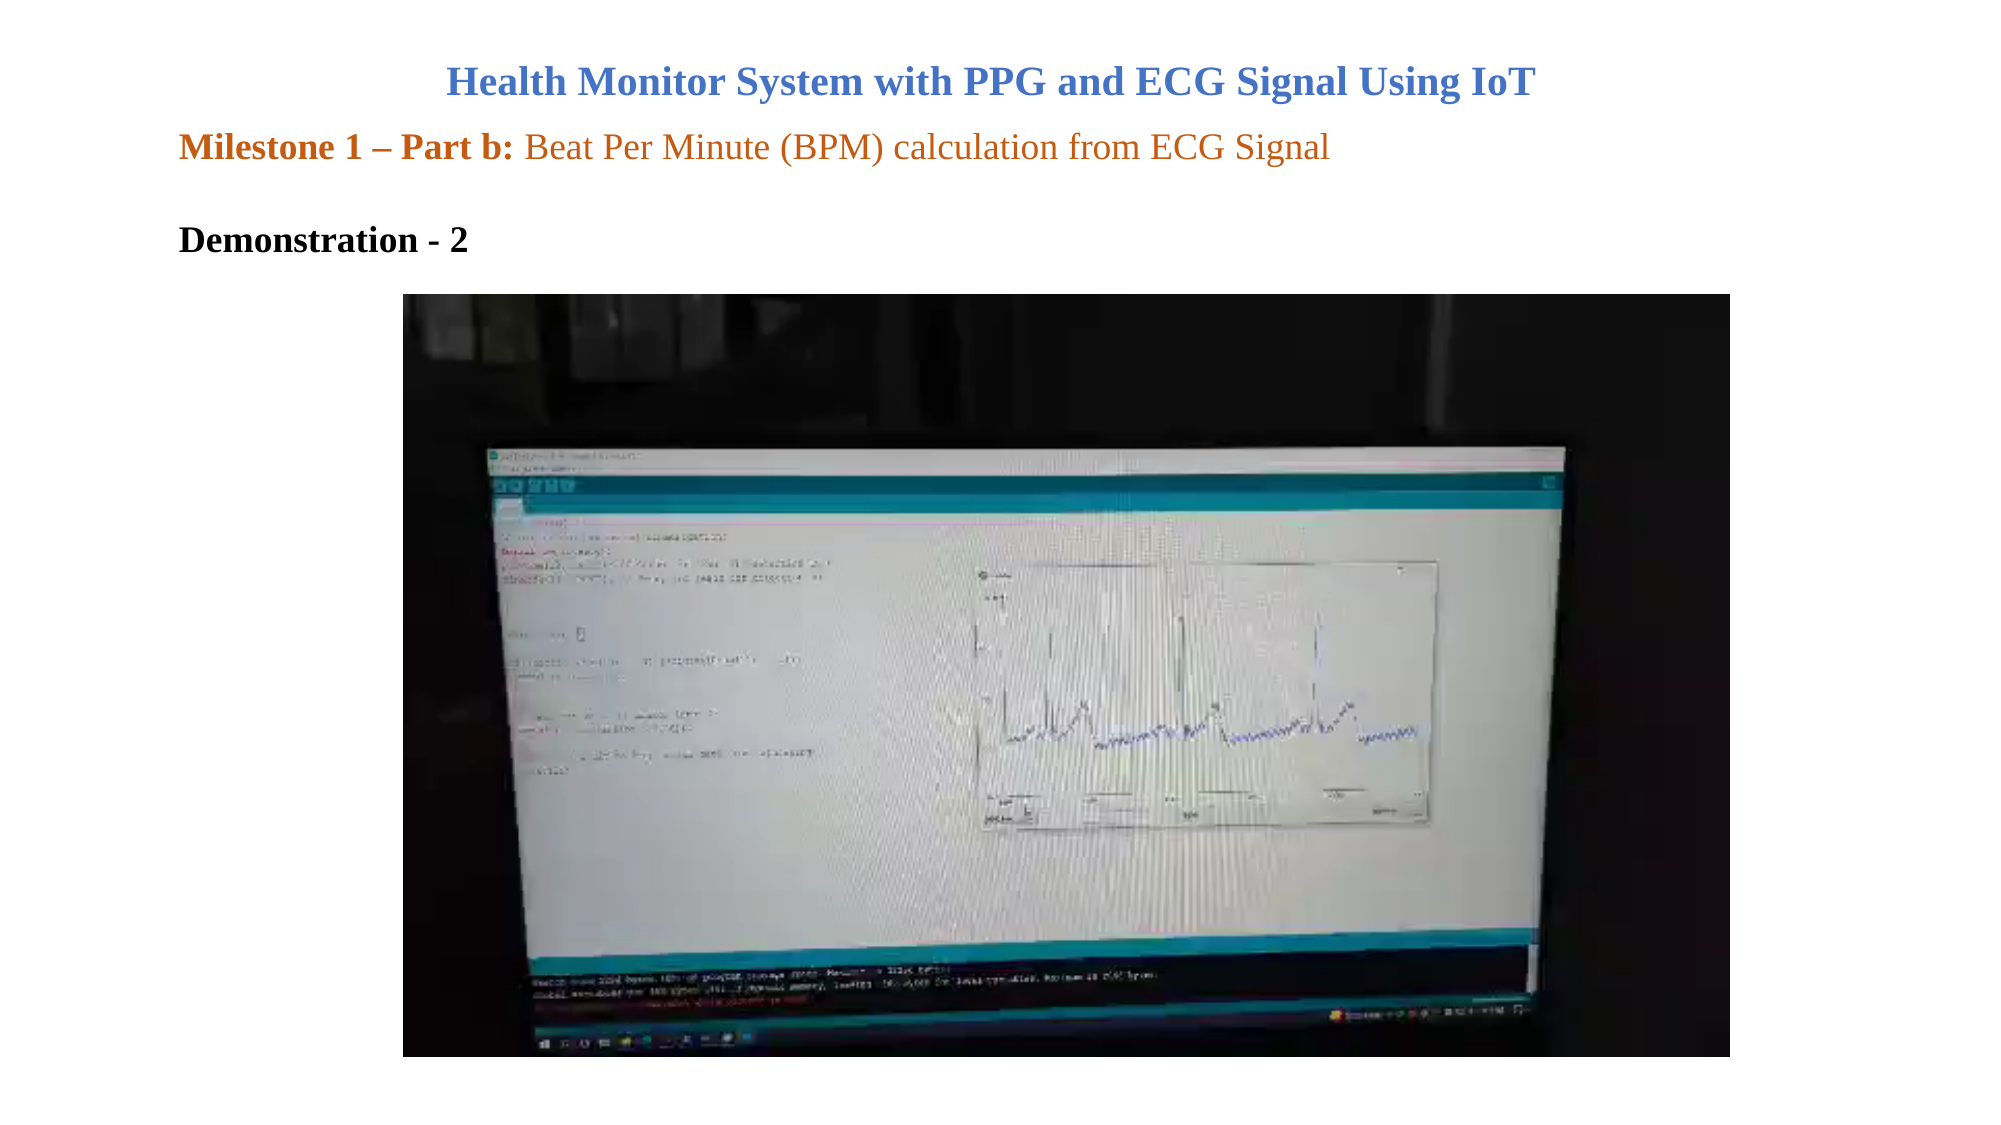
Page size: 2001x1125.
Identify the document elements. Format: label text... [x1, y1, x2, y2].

text_box Demonstration - 2 [164, 208, 512, 268]
text_box Health Monitor System with PPG and ECG Signal Using IoT [431, 45, 1590, 111]
text_box Milestone 1 – Part b: Beat Per Minute (BPM) calculation from ECG Signal [126, 111, 1874, 175]
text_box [402, 293, 1731, 1058]
